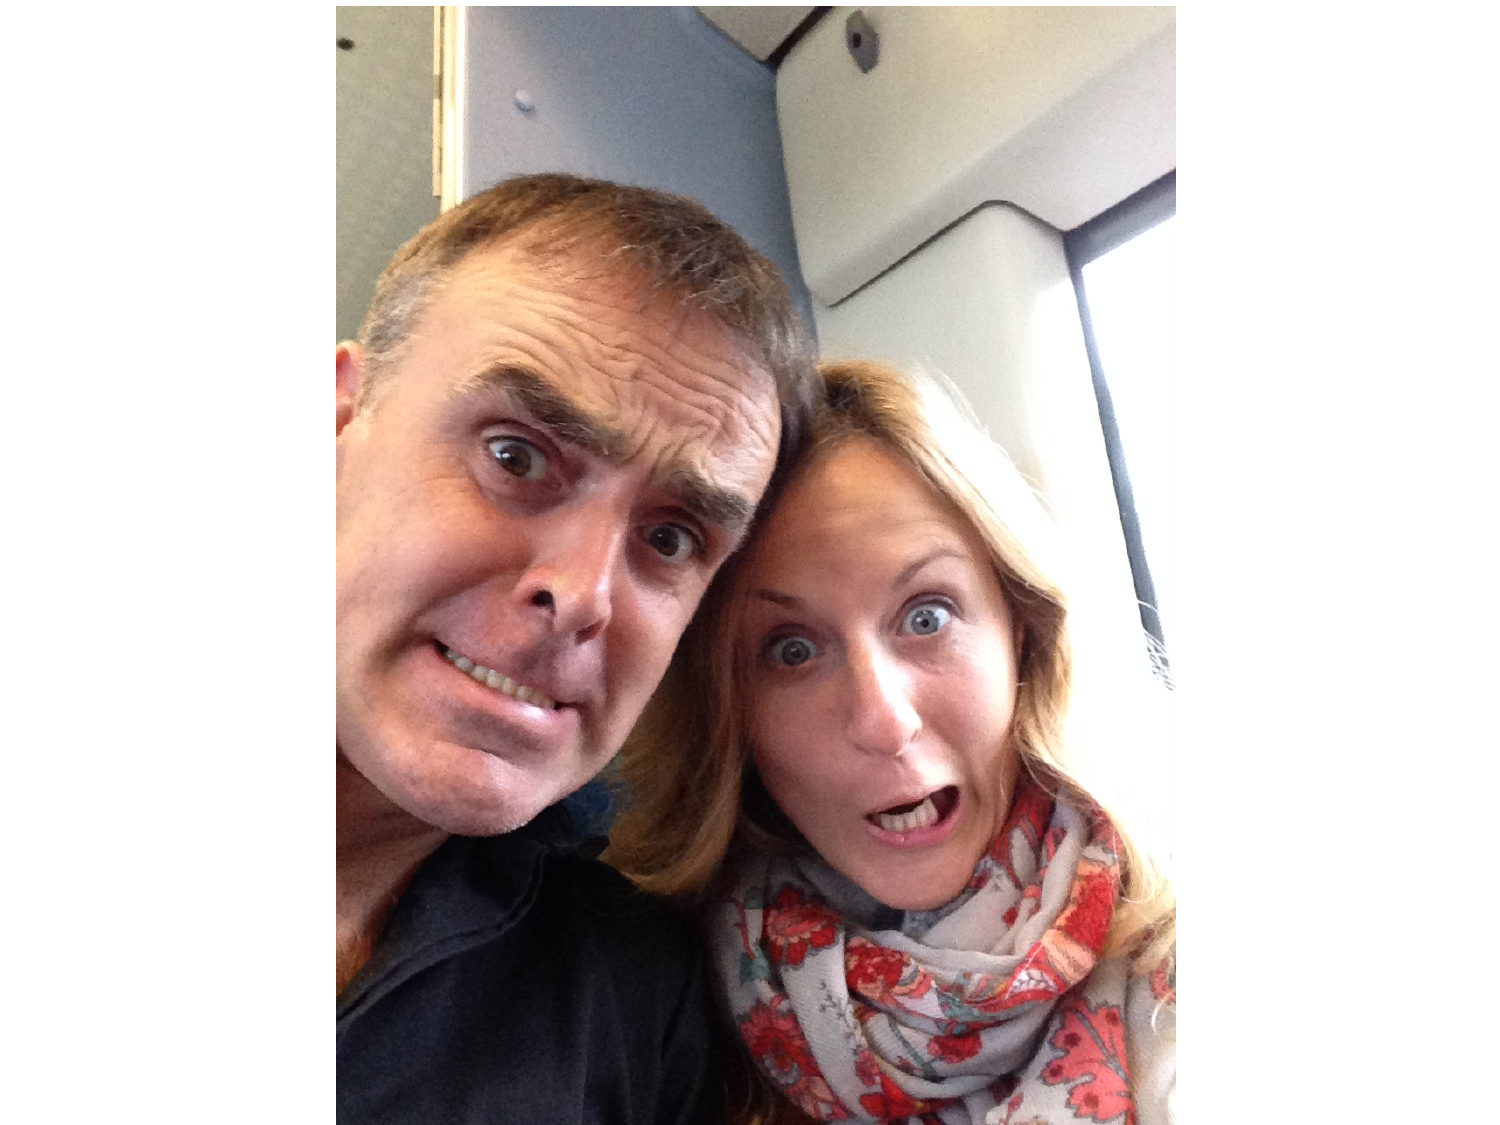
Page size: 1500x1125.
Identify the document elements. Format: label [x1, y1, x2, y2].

picture [336, 6, 1176, 1125]
